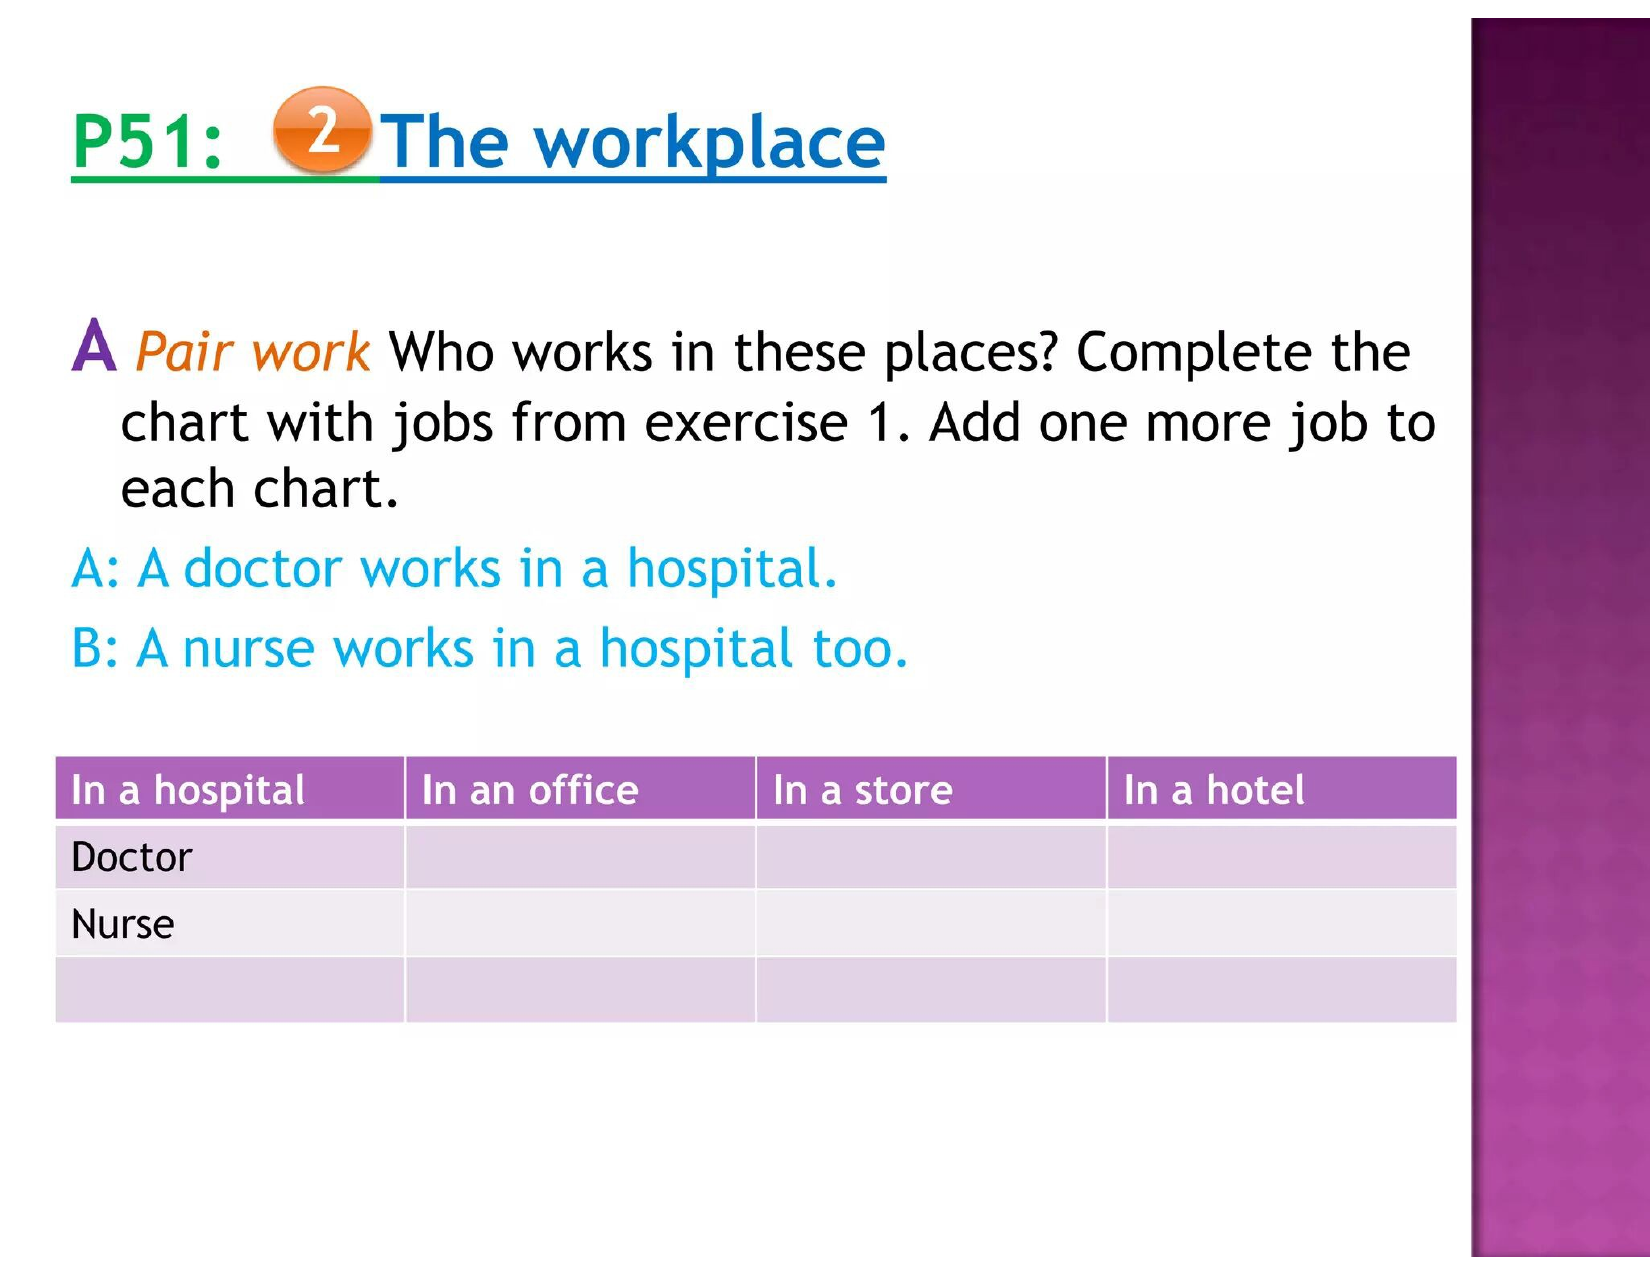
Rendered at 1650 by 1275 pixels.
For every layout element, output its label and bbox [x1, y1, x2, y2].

text_box [0, 18, 1650, 1257]
